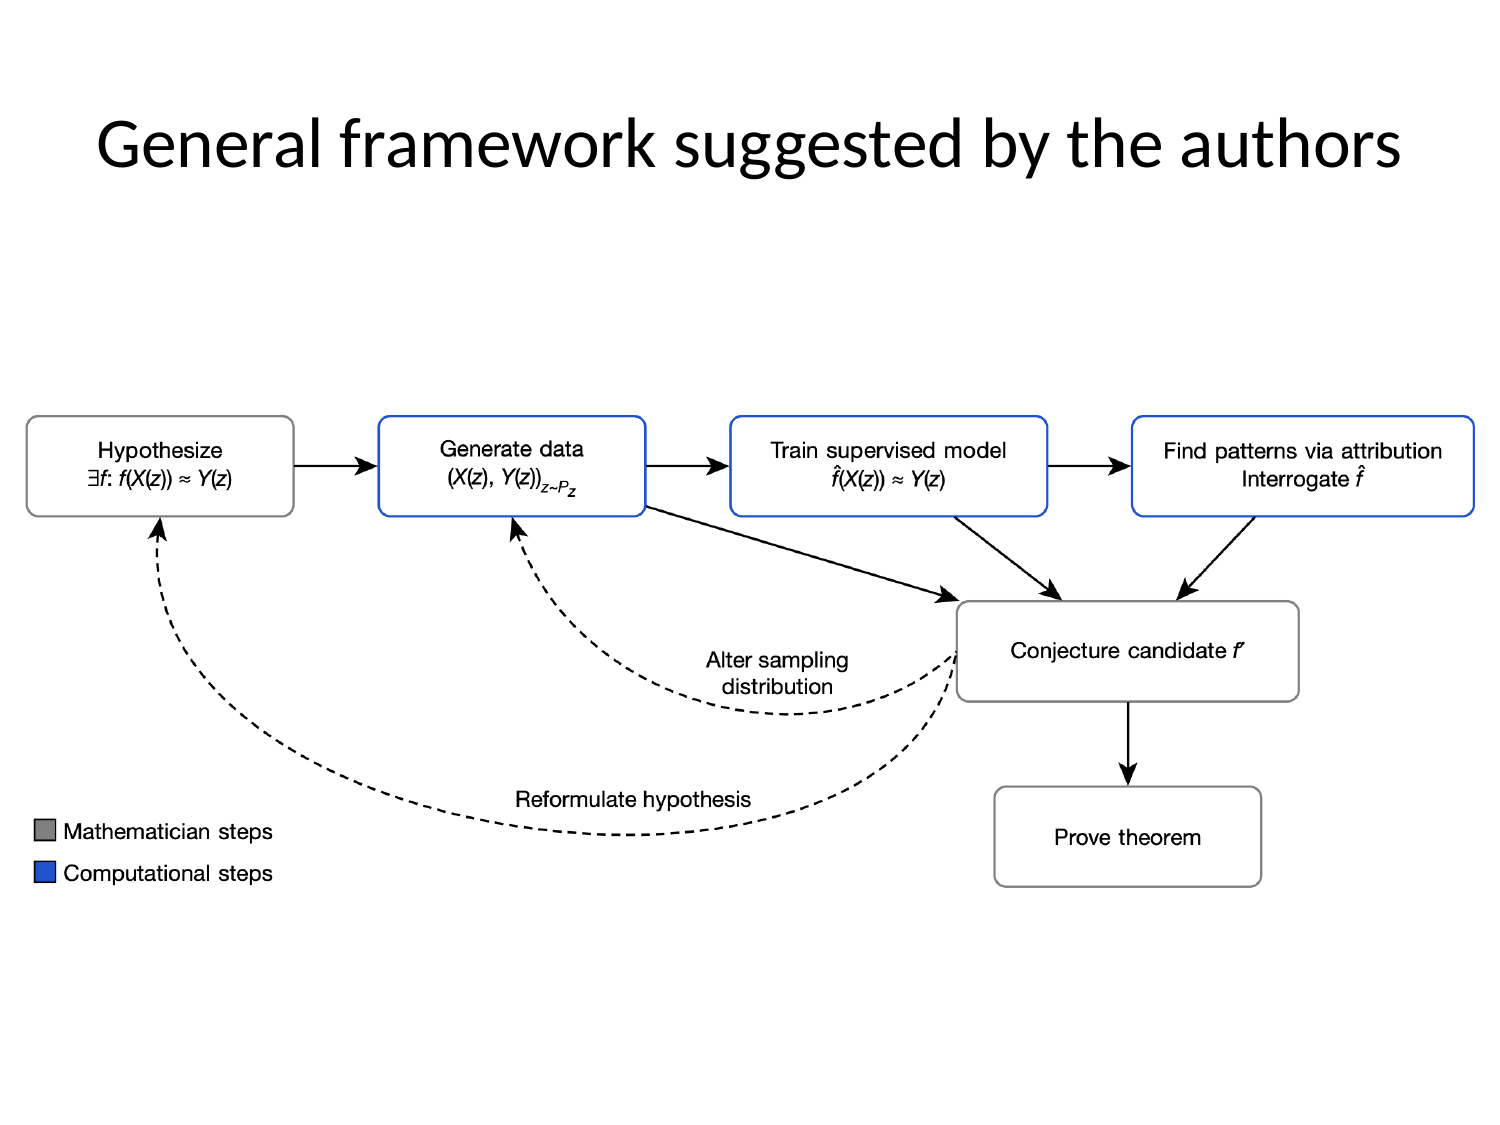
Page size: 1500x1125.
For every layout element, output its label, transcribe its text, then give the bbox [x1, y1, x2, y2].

picture [0, 408, 1500, 916]
title General framework suggested by the authors [75, 45, 1425, 233]
